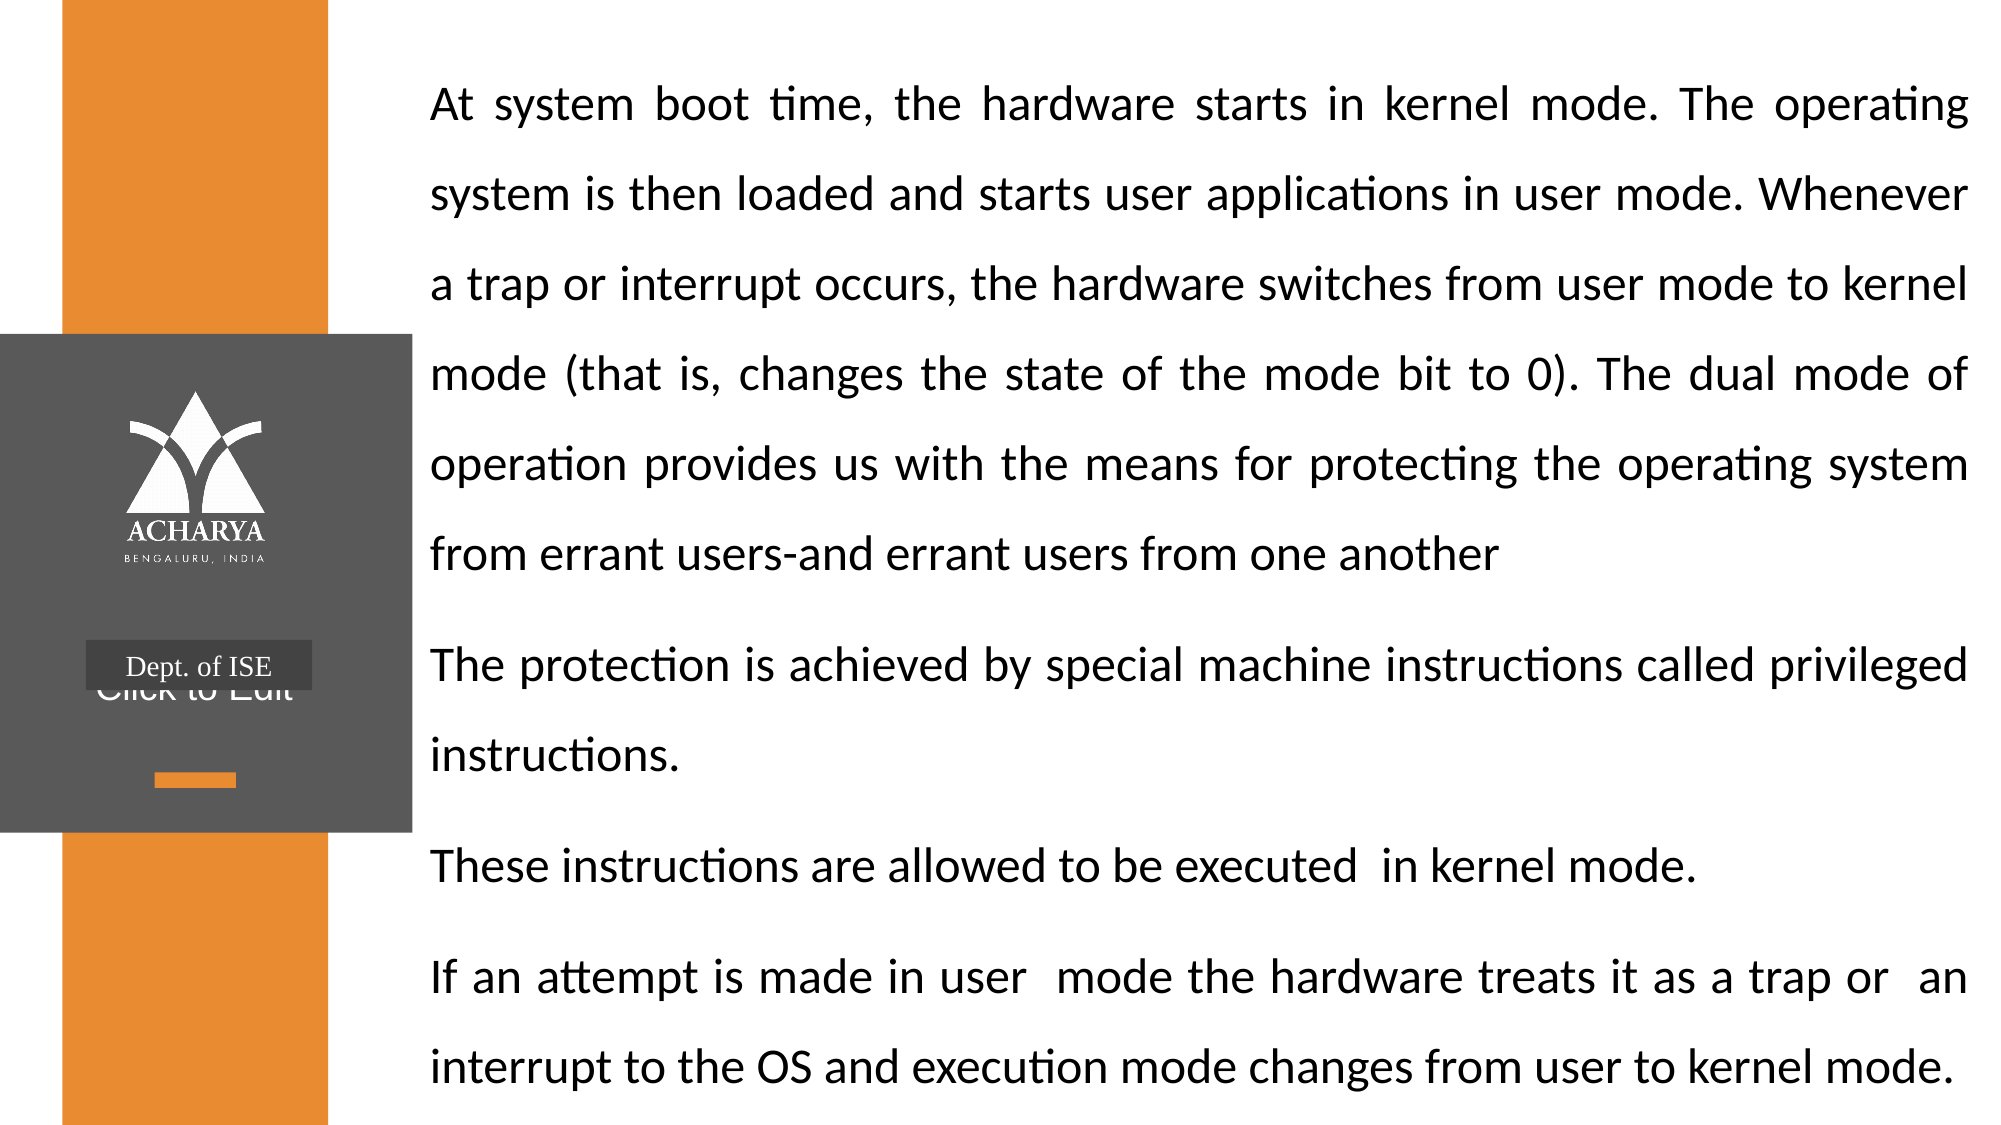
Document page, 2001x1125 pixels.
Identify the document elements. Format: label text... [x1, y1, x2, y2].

list At system boot time, the hardware starts in kernel mode. The operating system is then loaded and starts user applications in user mode. Whenever a trap or interrupt occurs, the hardware switches from user mode to kernel mode (that is, changes the state of the mode bit to 0). The dual mode of operation provides us with the means for protecting the operating system from errant users-and errant users from one another The protection is achieved by special machine instructions called privileged instructions. These instructions are allowed to be executed in kernel mode. If an attempt is made in user mode the hardware treats it as a trap or an interrupt to the OS and execution mode changes from user to kernel mode. [414, 33, 1985, 1112]
text_box Dept. of ISE [85, 639, 313, 691]
picture [125, 391, 265, 564]
